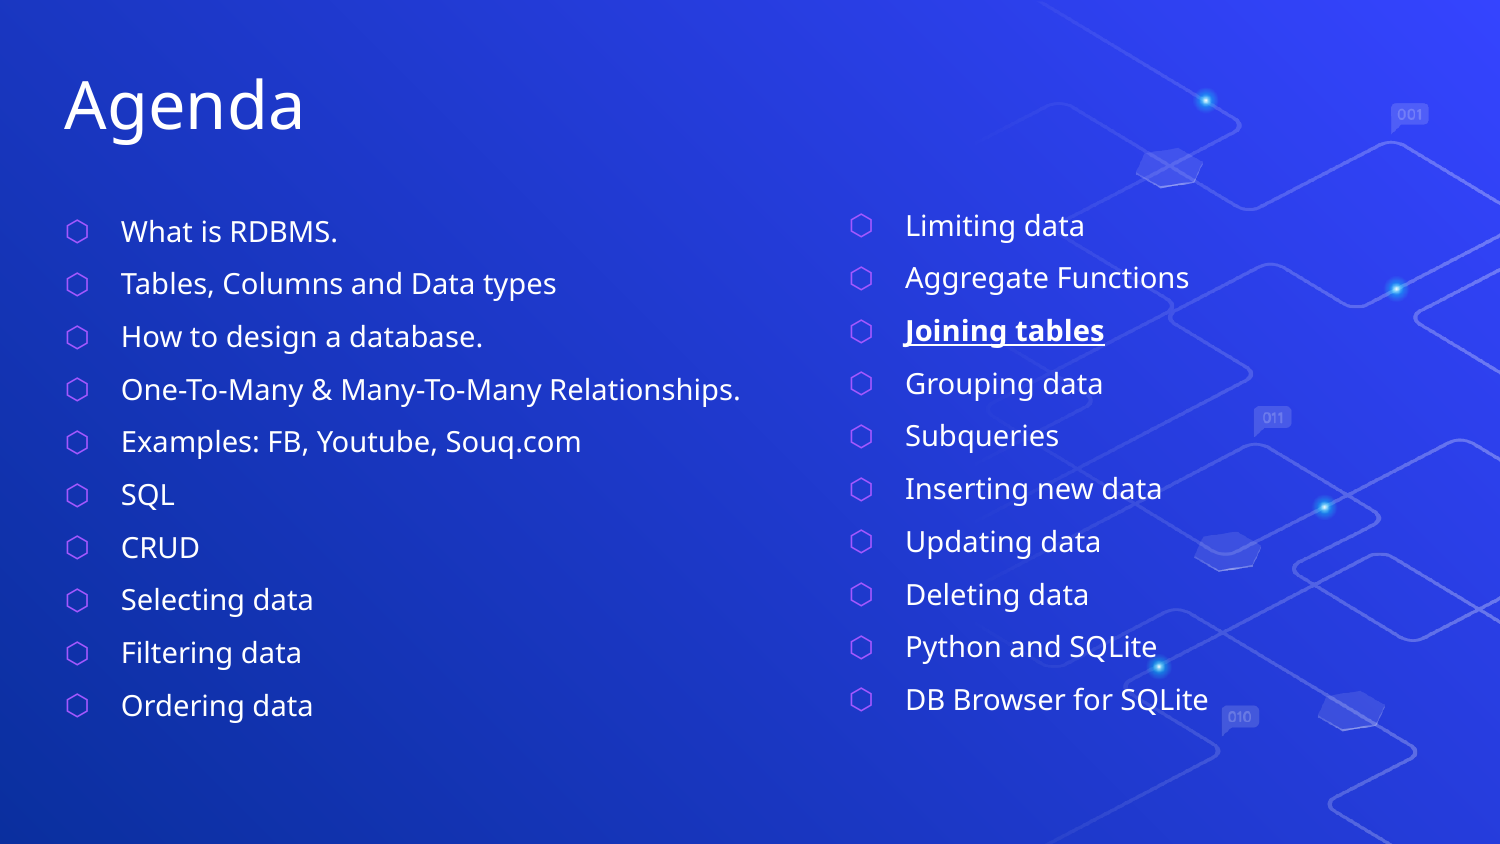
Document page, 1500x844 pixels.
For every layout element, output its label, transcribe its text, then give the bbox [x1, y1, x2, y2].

list Agenda What is RDBMS. Tables, Columns and Data types How to design a database. One-To-Many & Many-To-Many Relationships. Examples: FB, Youtube, Souq.com SQL CRUD Selecting data Filtering data Ordering data [64, 50, 1420, 404]
picture [0, 0, 1500, 844]
text_box Limiting data Aggregate Functions Joining tables Grouping data Subqueries Inserting new data Updating data Deleting data Python and SQLite DB Browser for SQLite [848, 101, 1420, 455]
